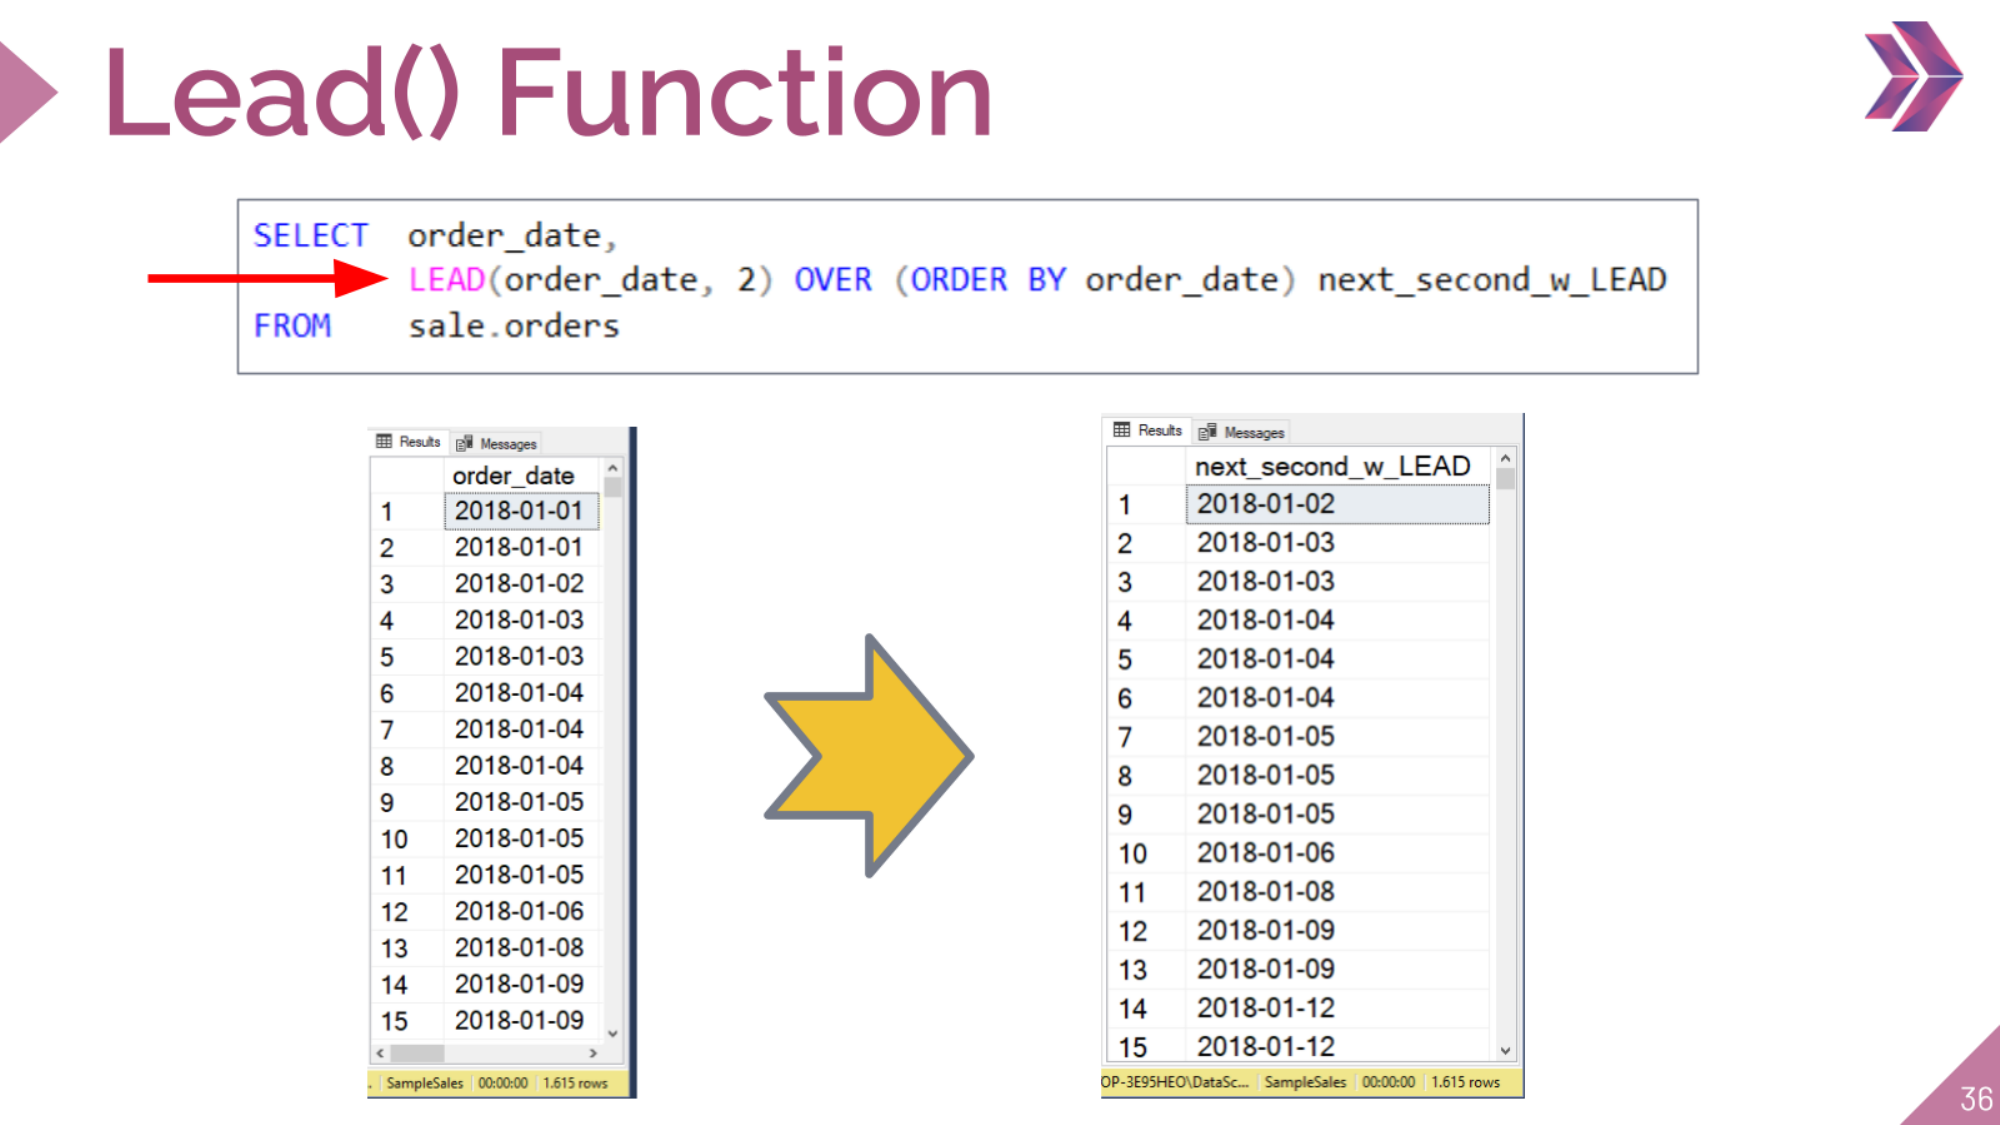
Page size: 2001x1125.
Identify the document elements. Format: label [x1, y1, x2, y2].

list [0, 0, 2000, 1125]
